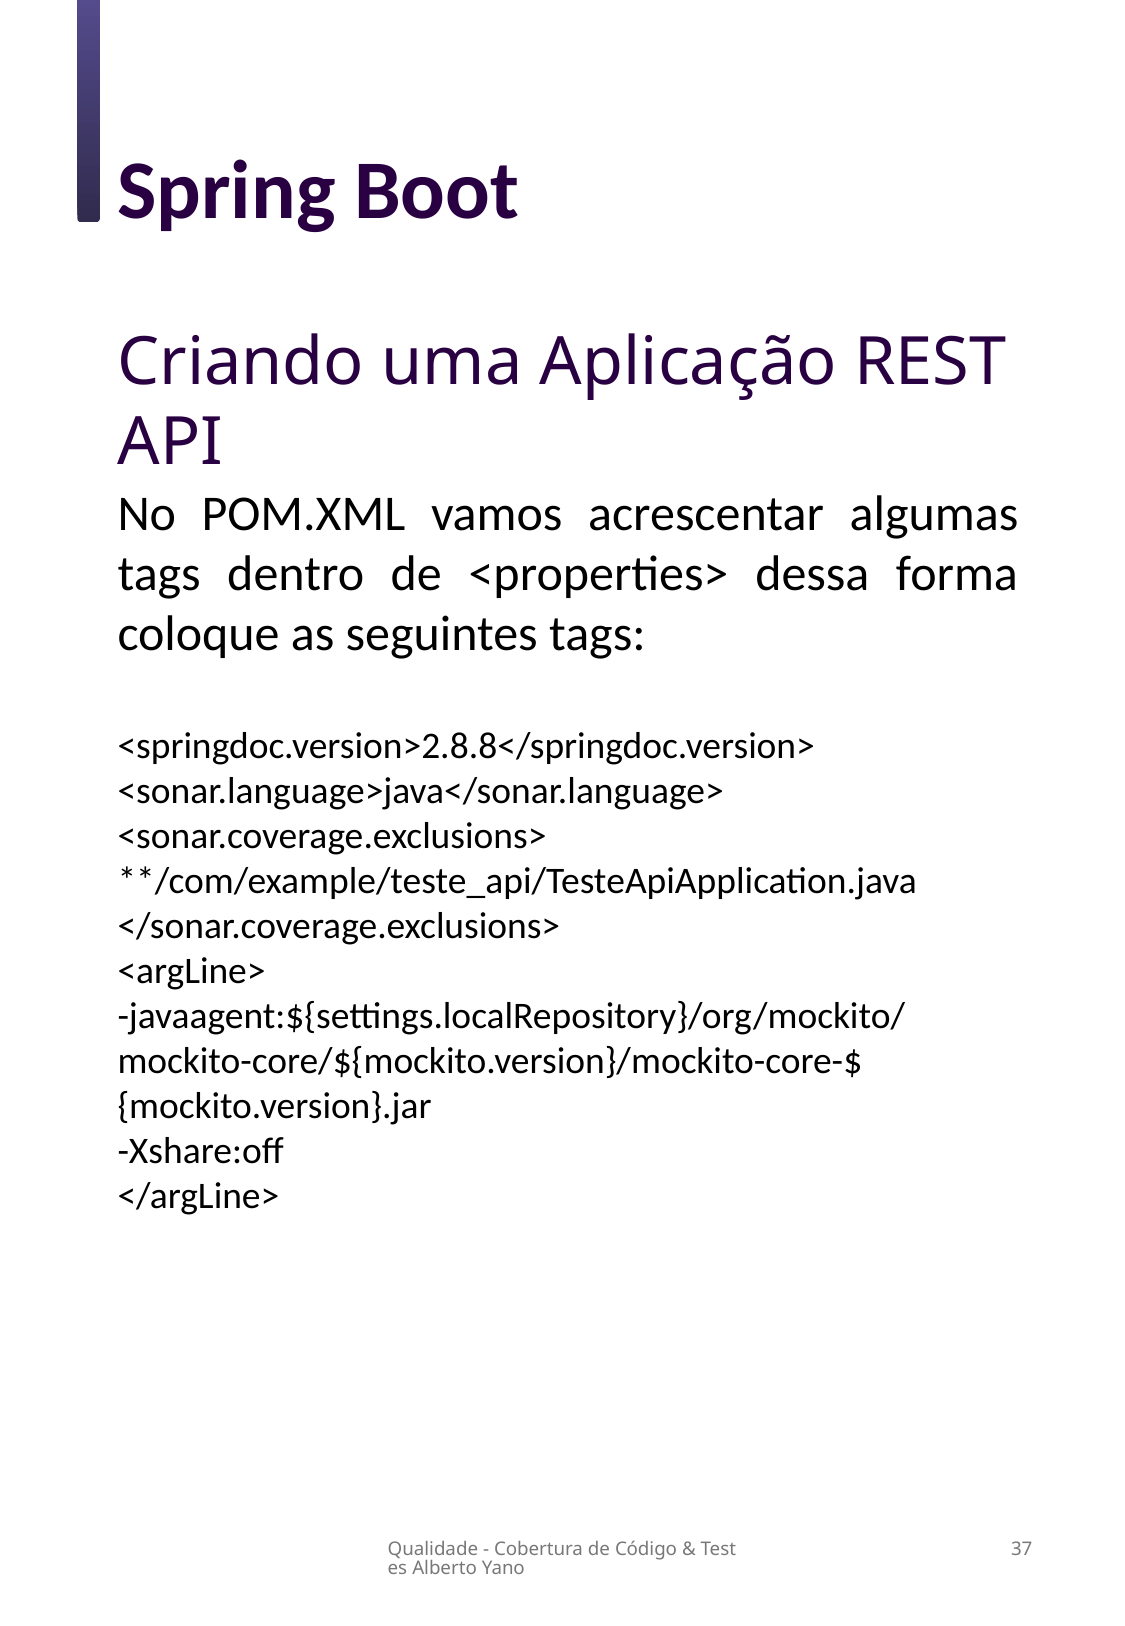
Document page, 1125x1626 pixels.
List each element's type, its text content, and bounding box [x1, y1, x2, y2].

text_box Spring Boot [102, 127, 991, 243]
text_box No POM.XML vamos acrescentar algumas tags dentro de <properties> dessa forma coloque as seguintes tags: <springdoc.version>2.8.8</springdoc.version> <sonar.language>java</sonar.language> <sonar.coverage.exclusions> **/com/example/teste_api/TesteApiApplication.java </sonar.coverage.exclusions> <argLine> -javaagent:${settings.localRepository}/org/mockito/mockito-core/${mockito.version}/mockito-core-${mockito.version}.jar -Xshare:off </argLine> [102, 486, 1034, 1223]
footer Qualidade - Cobertura de Código & Testes Alberto Yano [372, 1506, 753, 1593]
text_box [75, 0, 102, 224]
text_box Criando uma Aplicação REST API [102, 310, 1034, 486]
slide_number 37 [794, 1506, 1048, 1593]
